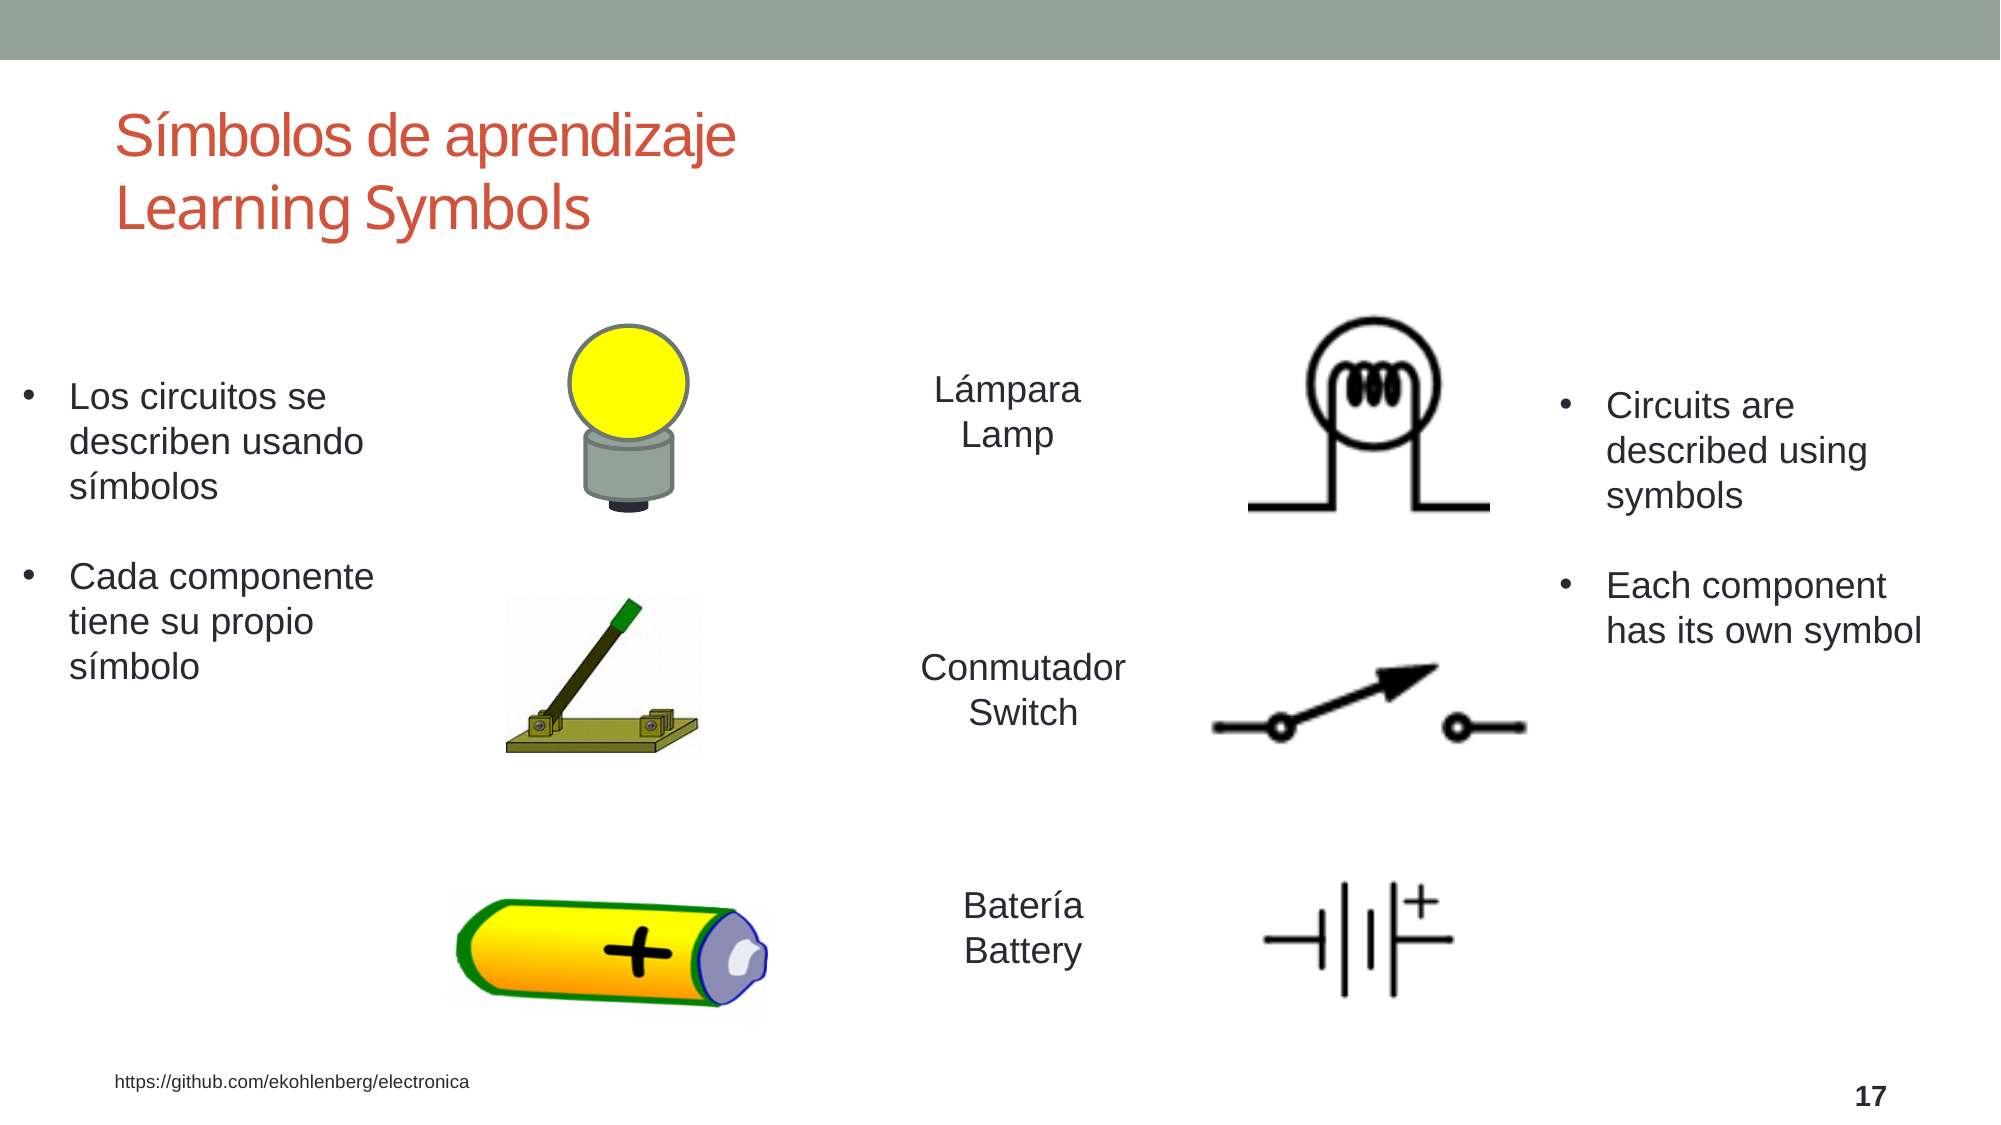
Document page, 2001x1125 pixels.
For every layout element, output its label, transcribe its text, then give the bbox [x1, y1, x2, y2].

picture [506, 598, 703, 753]
picture [447, 798, 770, 1117]
slide_number 17 [1585, 1068, 1903, 1123]
picture [1175, 586, 1569, 802]
text_box Lámpara Lamp [917, 357, 1098, 508]
picture [1248, 853, 1477, 1021]
picture [1248, 295, 1491, 545]
text_box Los circuitos se describen usando símbolos Cada componente tiene su propio símbolo [7, 364, 392, 695]
text_box Batería Battery [912, 873, 1134, 979]
title Símbolos de aprendizaje Learning Symbols [99, 87, 1900, 250]
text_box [569, 325, 688, 513]
text_box Conmutador Switch [905, 635, 1142, 741]
text_box Circuits are described using symbols Each component has its own symbol [1544, 373, 1946, 749]
